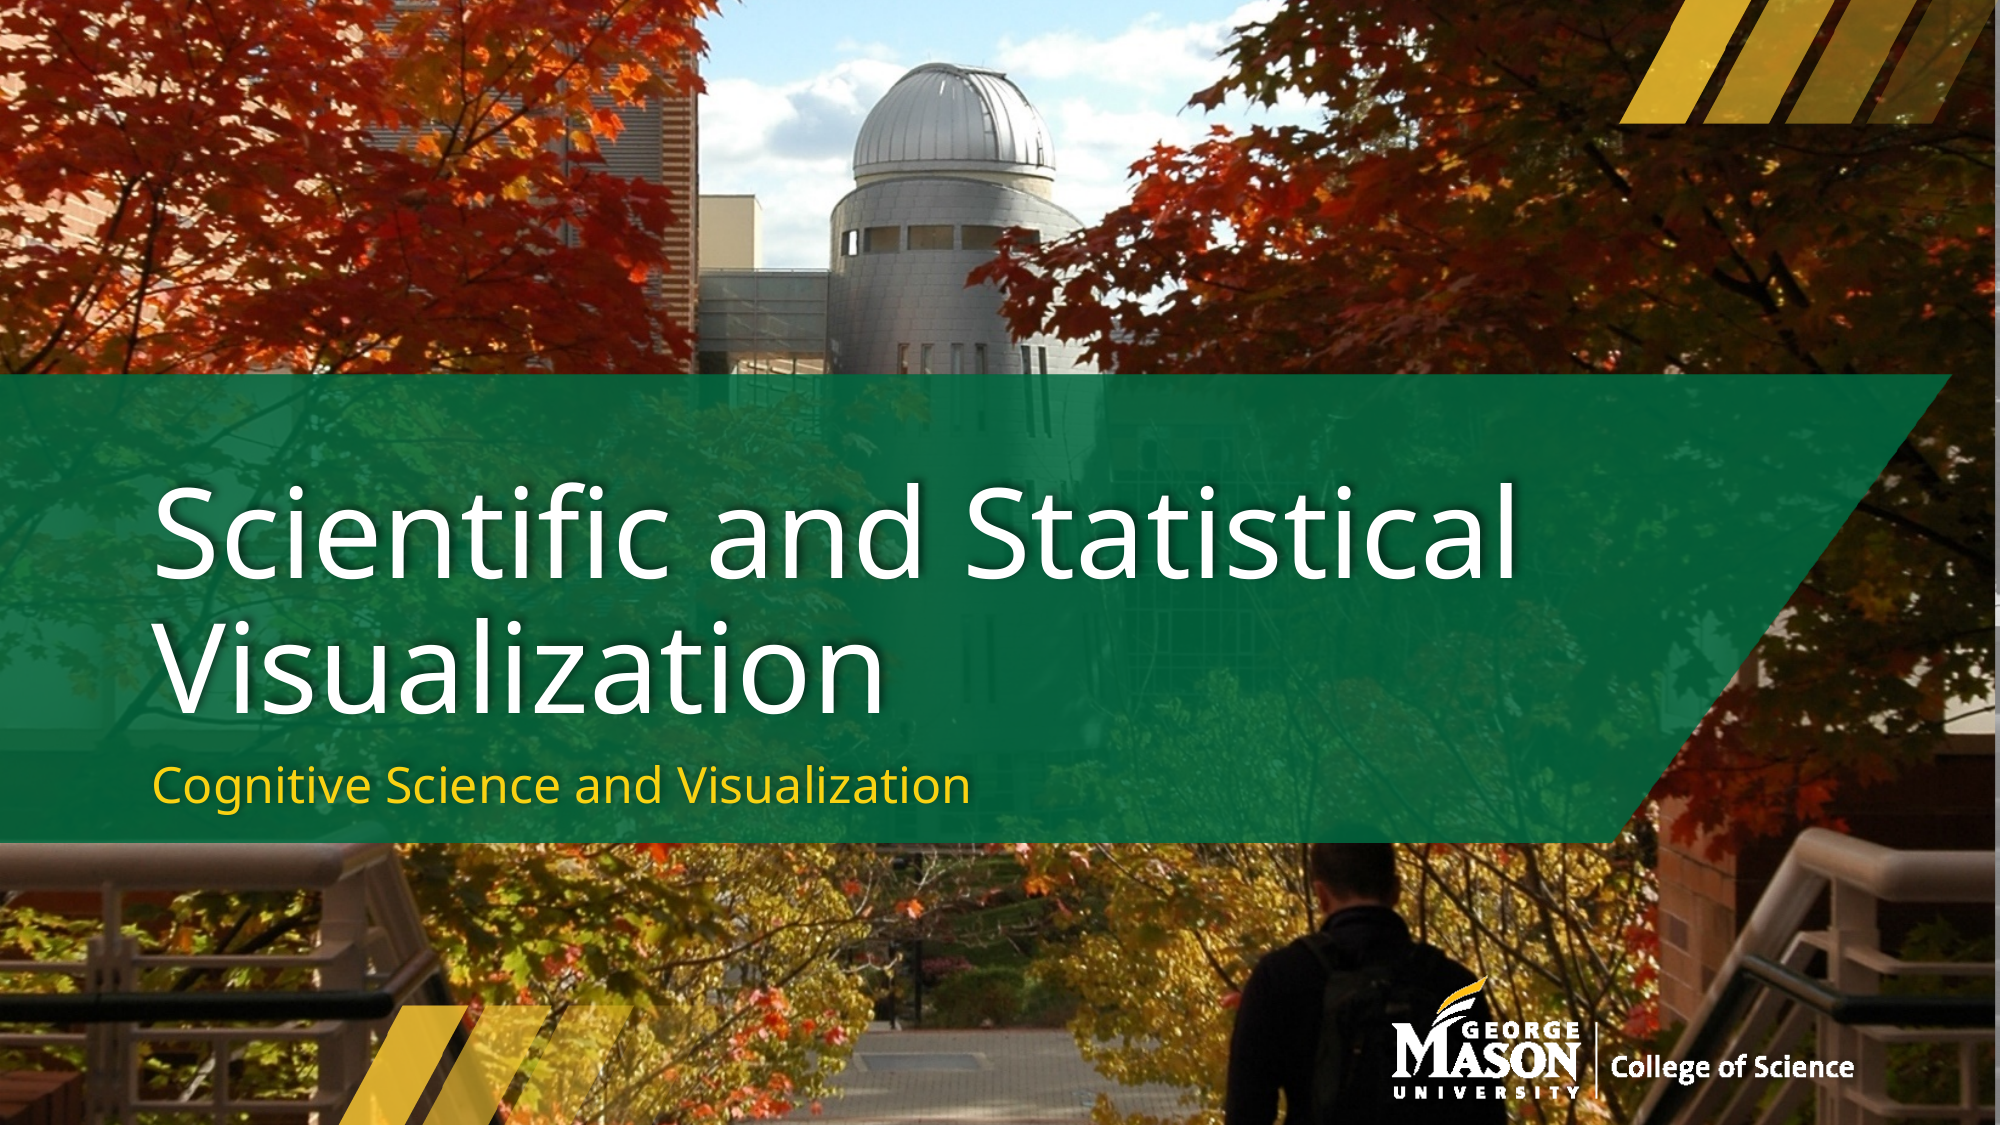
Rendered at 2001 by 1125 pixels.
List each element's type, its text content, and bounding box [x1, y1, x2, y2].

list Cognitive Science and Visualization [136, 752, 1567, 825]
picture [0, 0, 2000, 1125]
title Scientific and Statistical Visualization [136, 412, 1650, 749]
